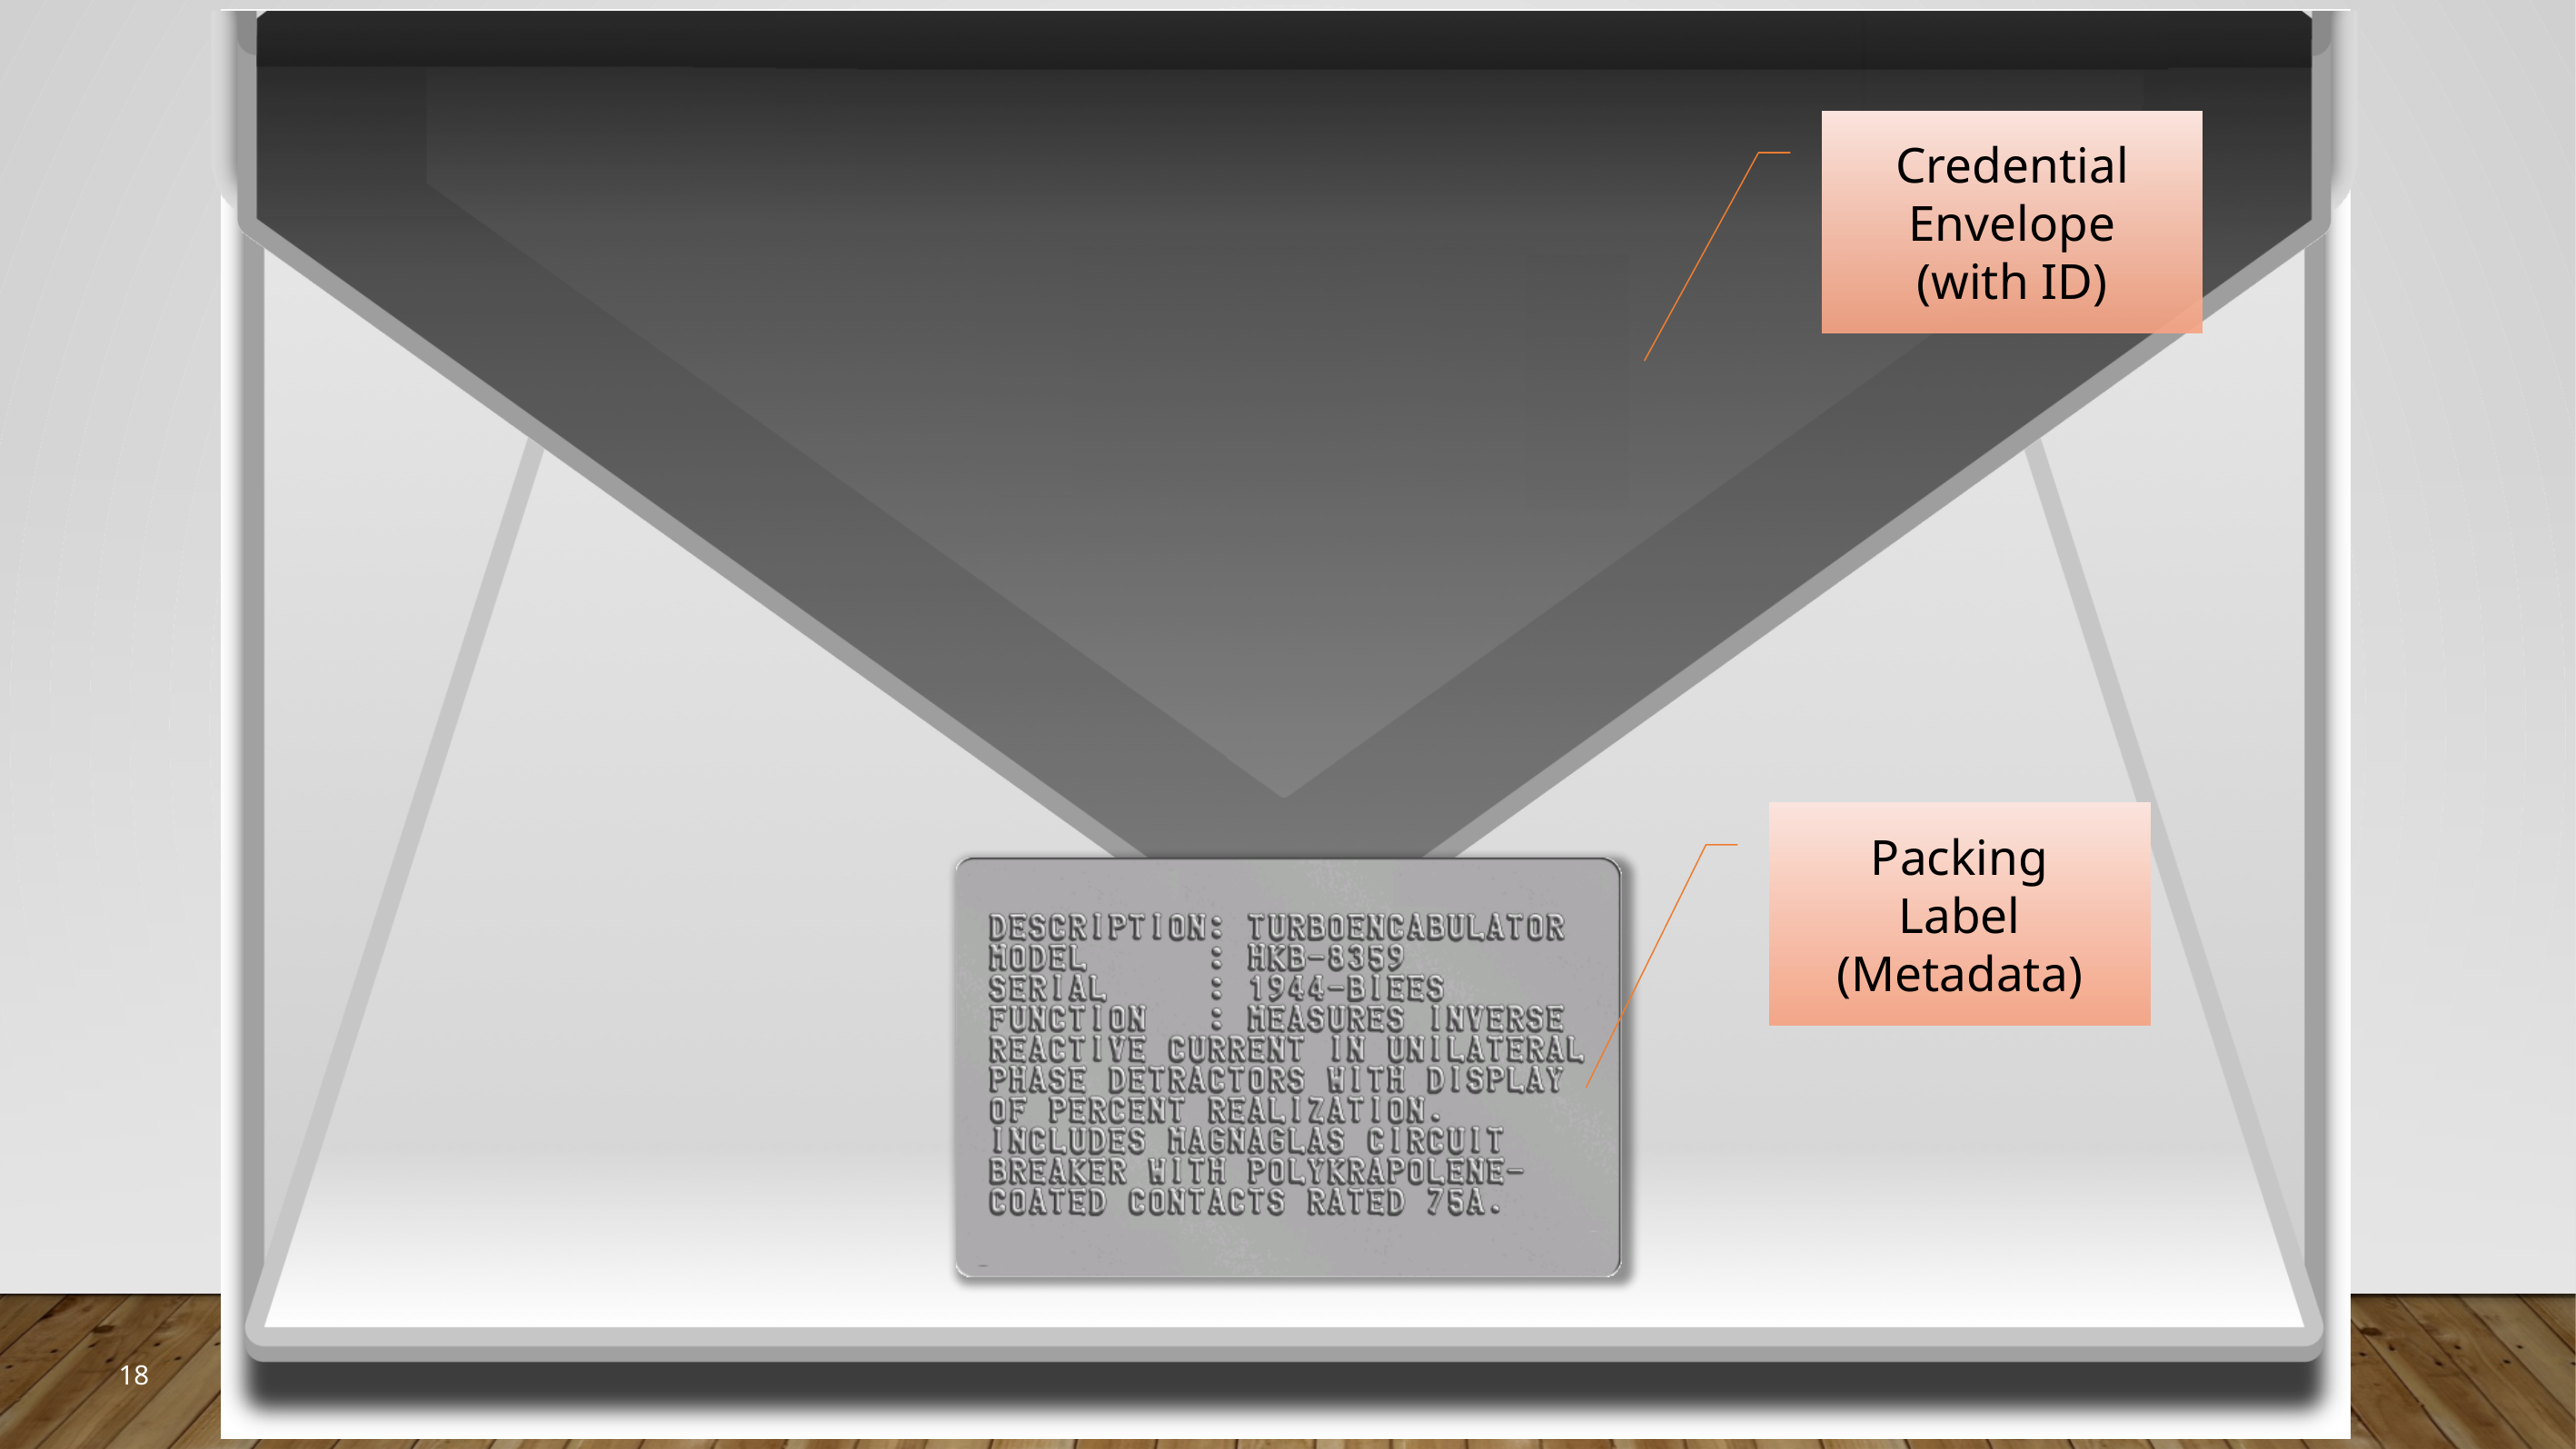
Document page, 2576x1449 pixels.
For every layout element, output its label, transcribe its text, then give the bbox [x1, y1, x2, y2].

slide_number 18 [104, 1344, 220, 1410]
picture [0, 1, 2576, 1449]
